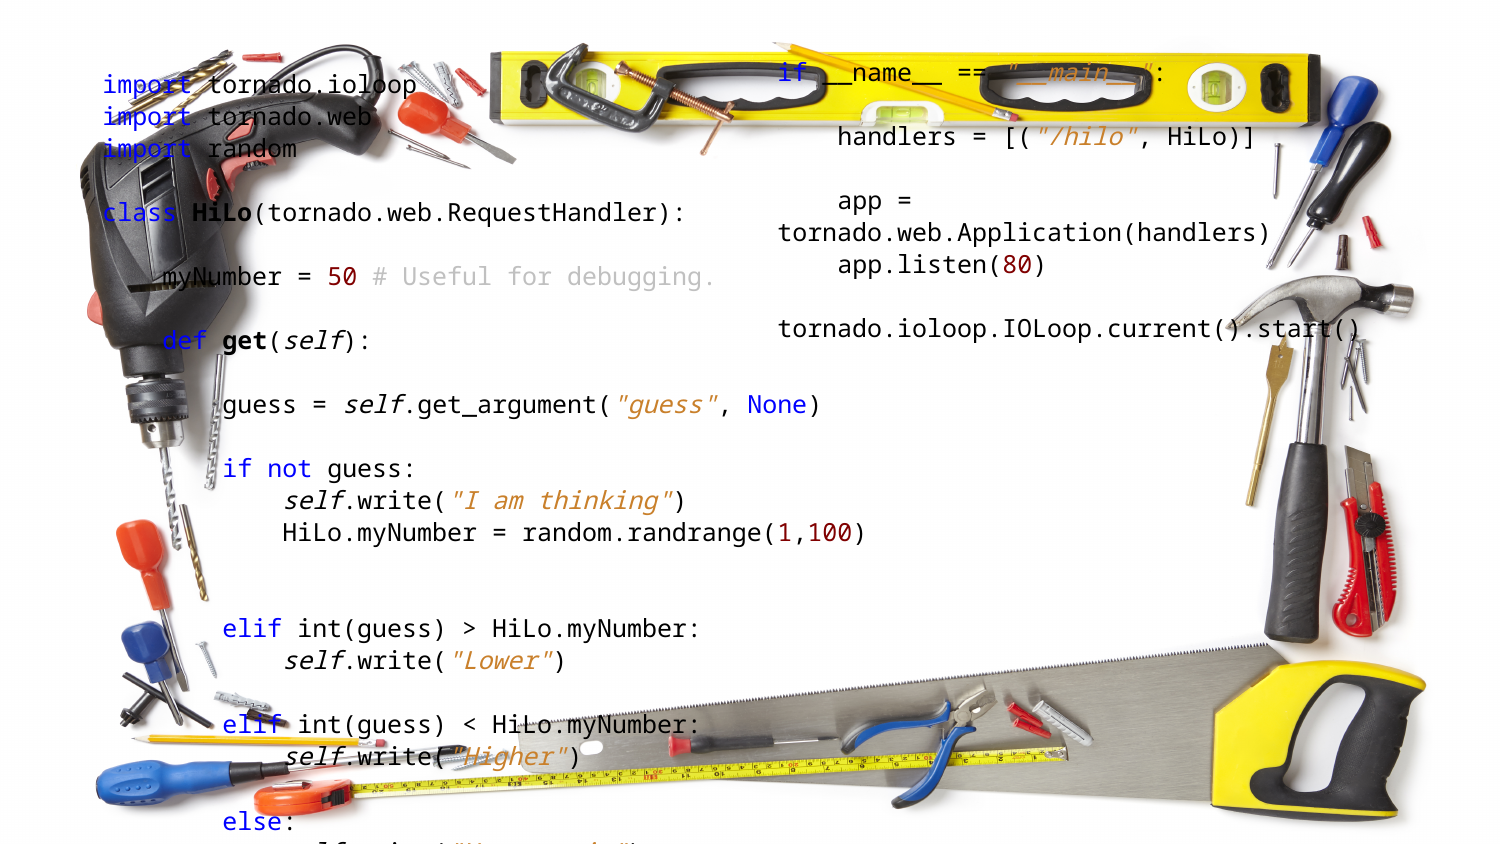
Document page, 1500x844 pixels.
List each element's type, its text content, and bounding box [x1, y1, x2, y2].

text_box import tornado.ioloop import tornado.web import random class HiLo(tornado.web.RequestHandler): myNumber = 50 # Useful for debugging. def get(self): guess = self.get_argument("guess", None) if not guess: self.write("I am thinking") HiLo.myNumber = random.randrange(1,100) elif int(guess) > HiLo.myNumber: self.write("Lower") elif int(guess) < HiLo.myNumber: self.write("Higher") else: self.write("You got it") [87, 59, 925, 844]
picture [0, 0, 1500, 844]
text_box if __name__ == "__main__": handlers = [("/hilo", HiLo)] app = tornado.web.Application(handlers) app.listen(80) tornado.ioloop.IOLoop.current().start() [762, 46, 1413, 350]
